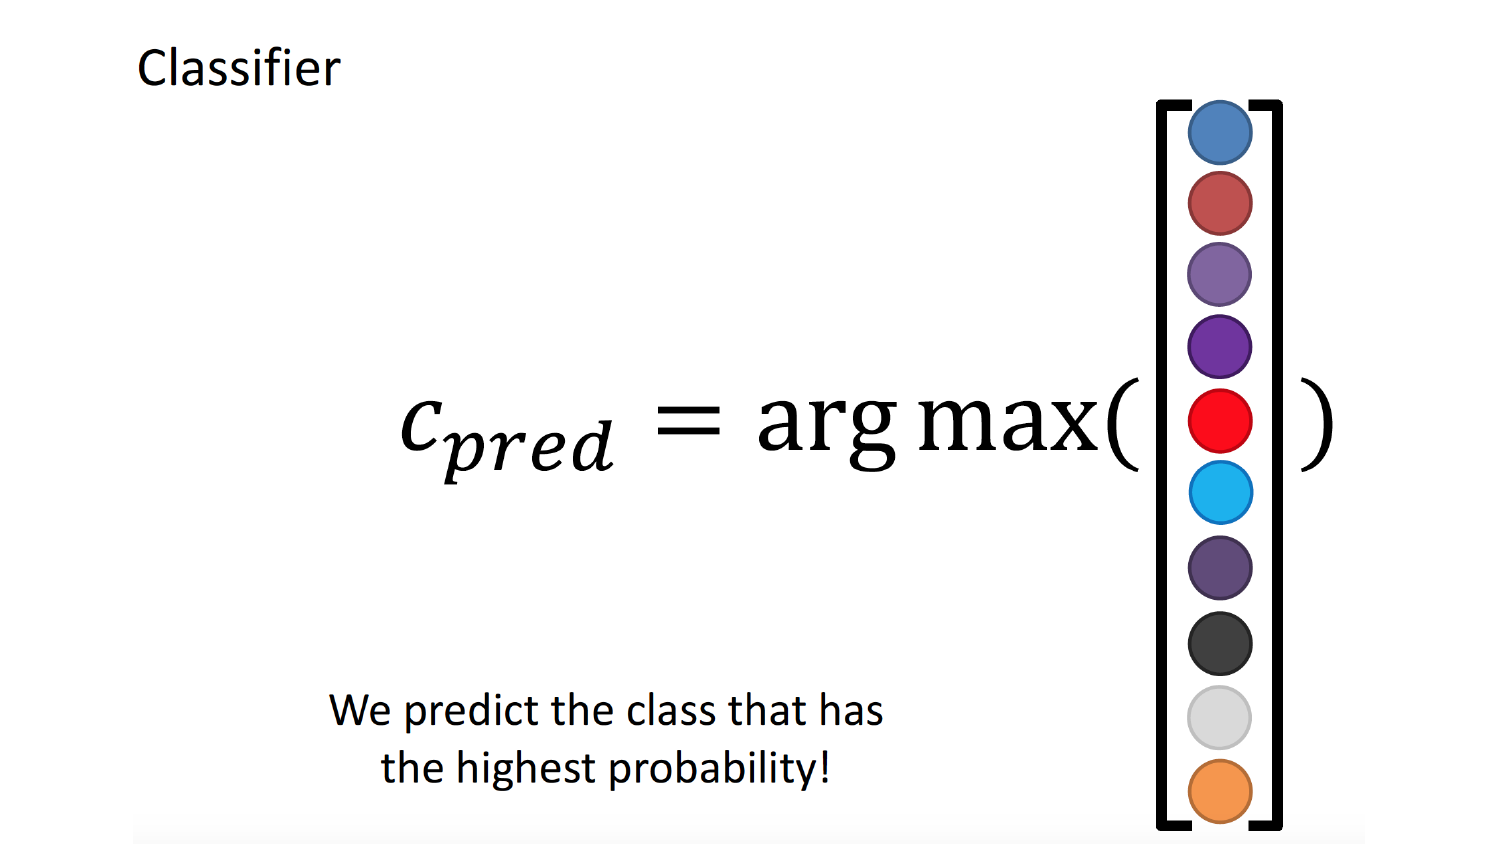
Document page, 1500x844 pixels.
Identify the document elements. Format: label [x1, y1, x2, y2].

picture [133, 0, 1365, 844]
